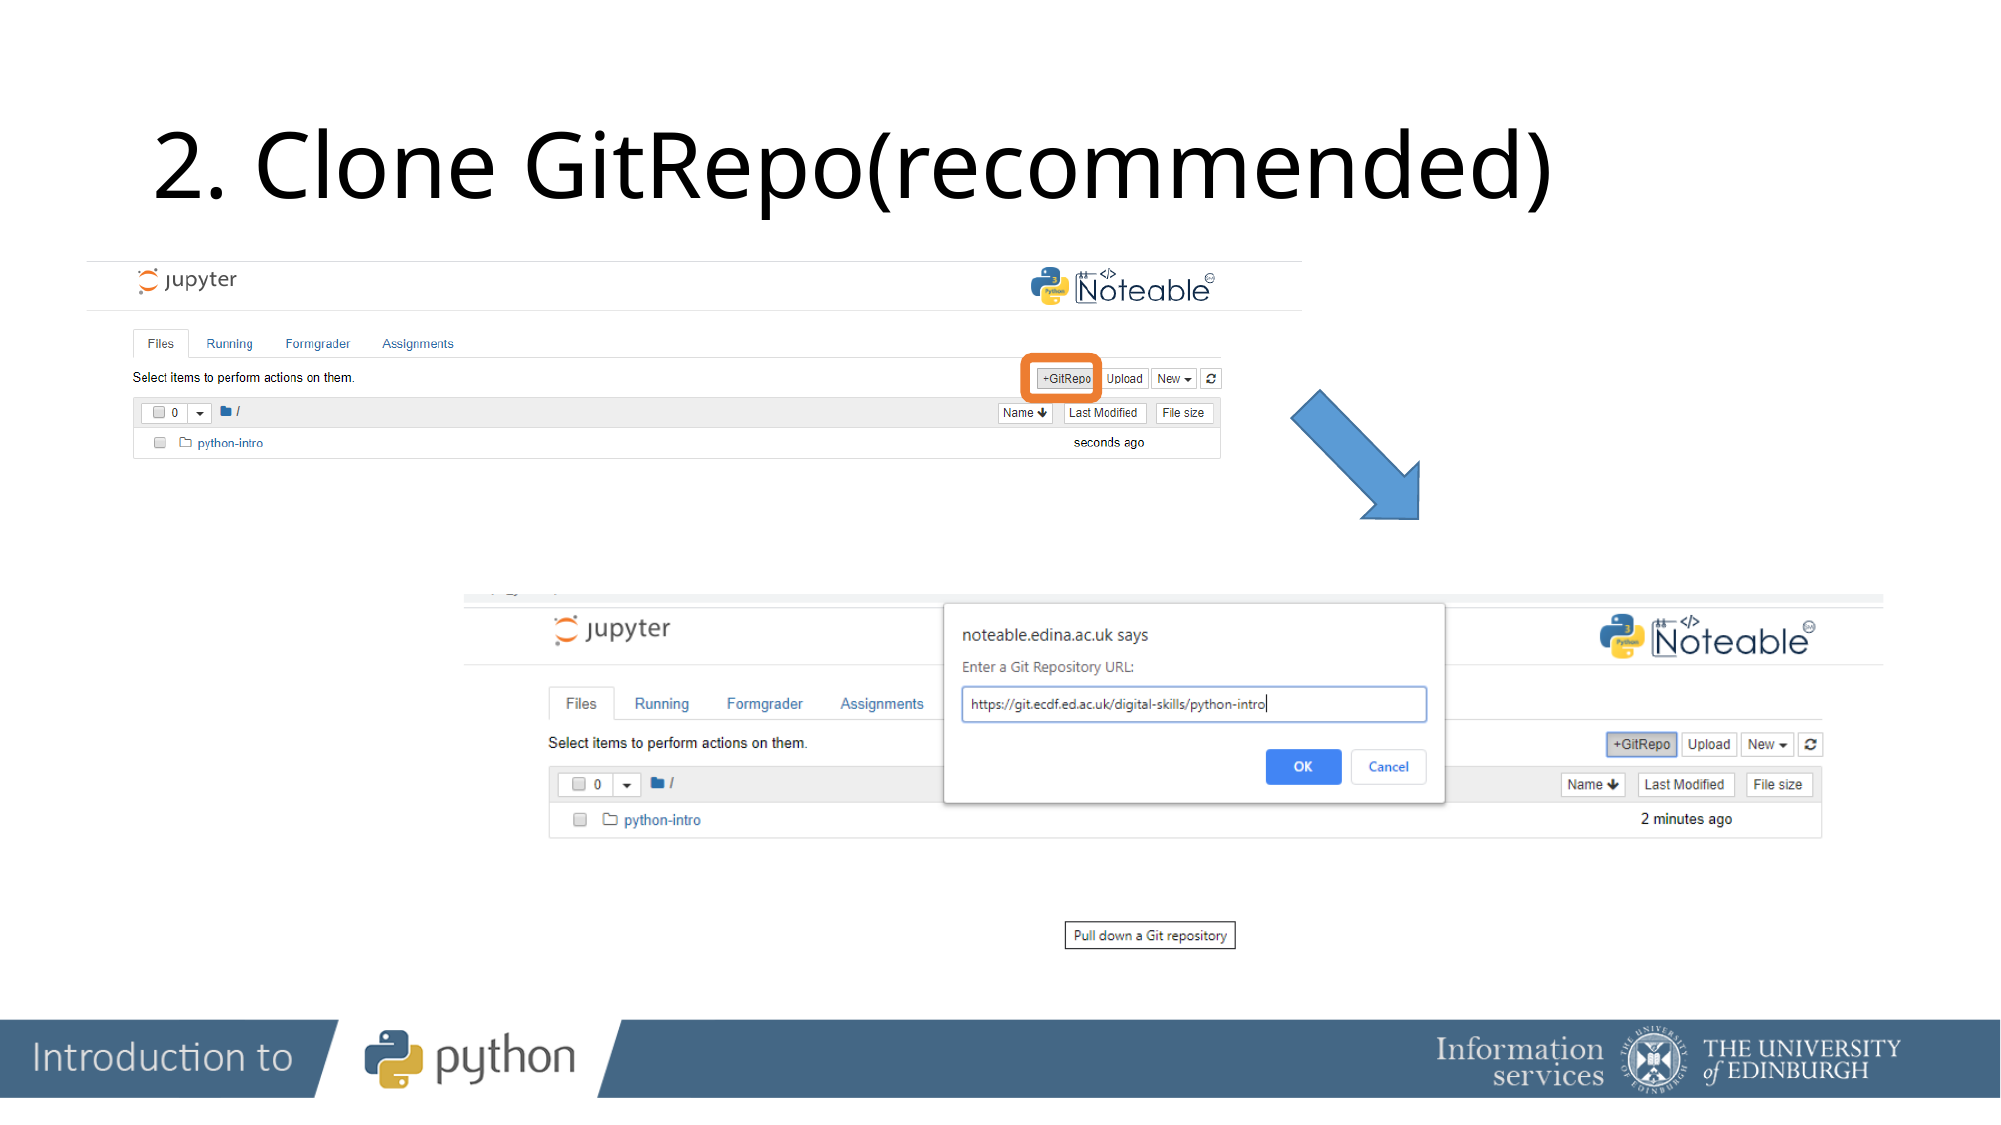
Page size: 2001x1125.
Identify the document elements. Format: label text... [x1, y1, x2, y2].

title 2. Clone GitRepo(recommended) [137, 59, 1863, 278]
text_box [1302, 388, 1420, 520]
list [86, 259, 1302, 585]
picture [0, 0, 2001, 1125]
